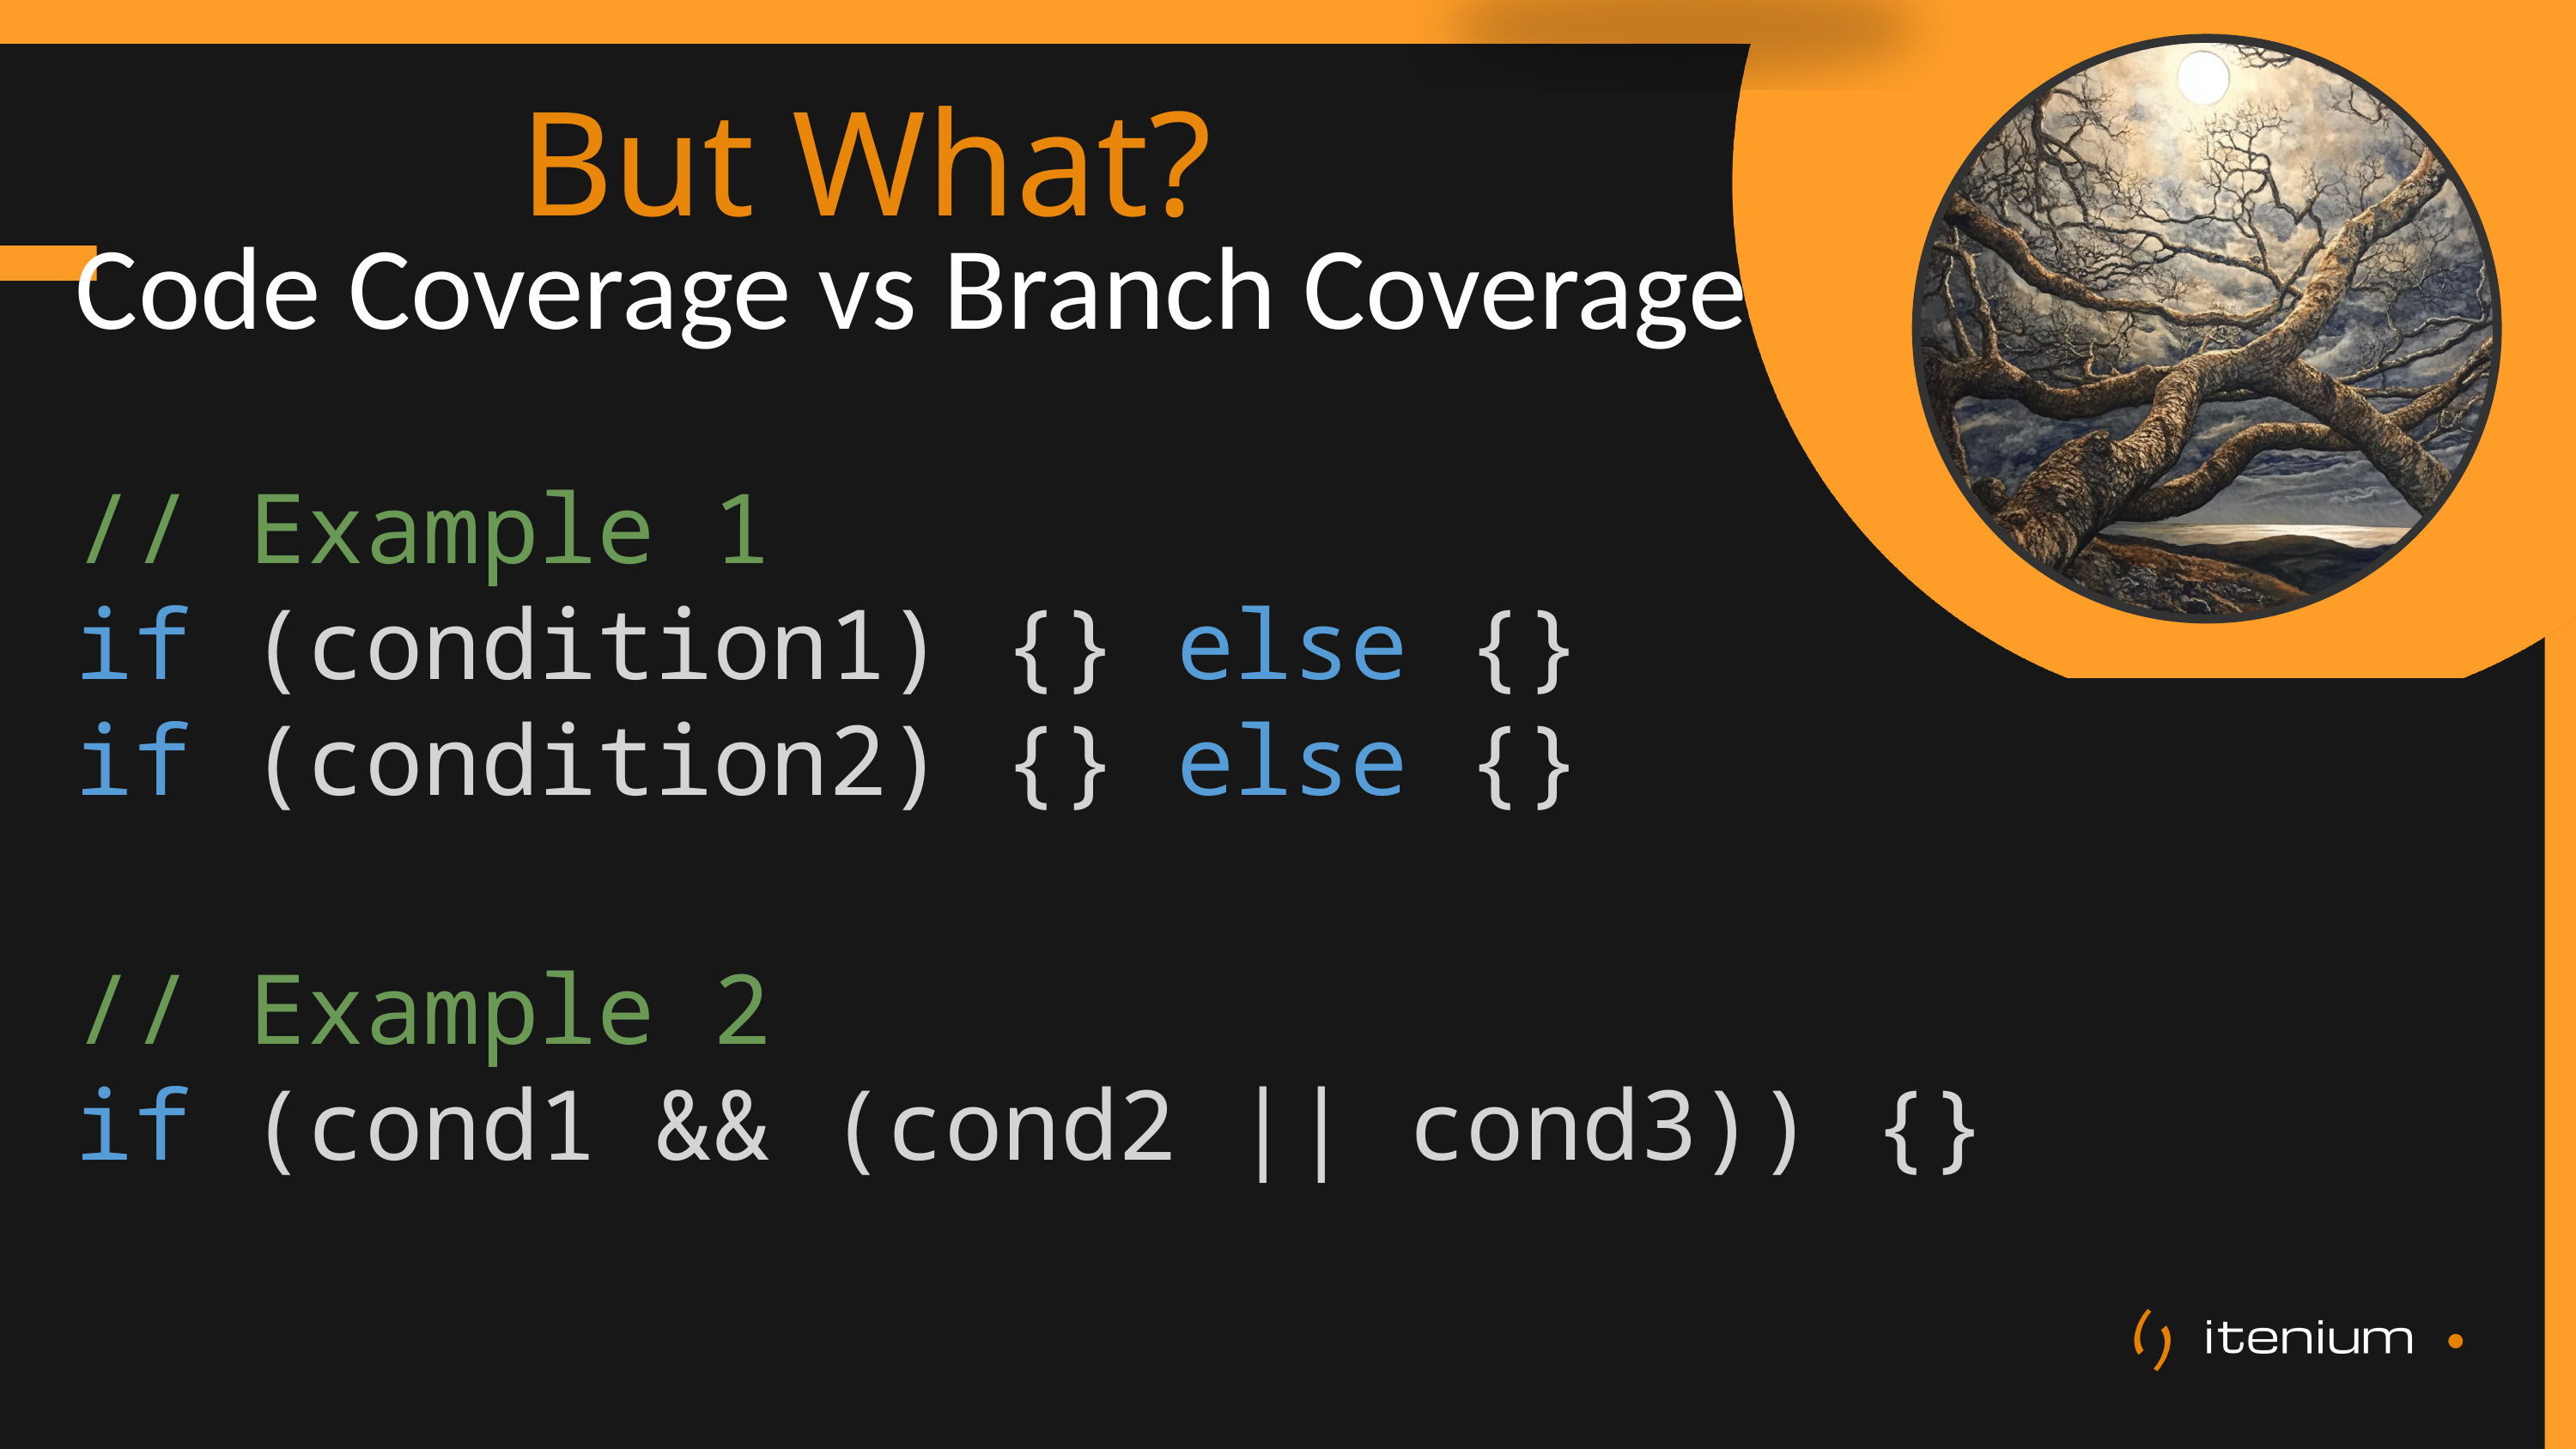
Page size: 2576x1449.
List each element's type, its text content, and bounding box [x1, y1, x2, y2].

text_box // Example 1 if (condition1) {} else {} if (condition2) {} else {} [63, 460, 2235, 822]
text_box Code Coverage vs Branch Coverage [63, 204, 1728, 360]
text_box But What? [0, 71, 1728, 244]
picture [2111, 1288, 2487, 1391]
picture [0, 0, 2576, 1449]
picture [0, 245, 97, 281]
text_box // Example 2 if (cond1 && (cond2 || cond3)) {} [63, 941, 2070, 1186]
